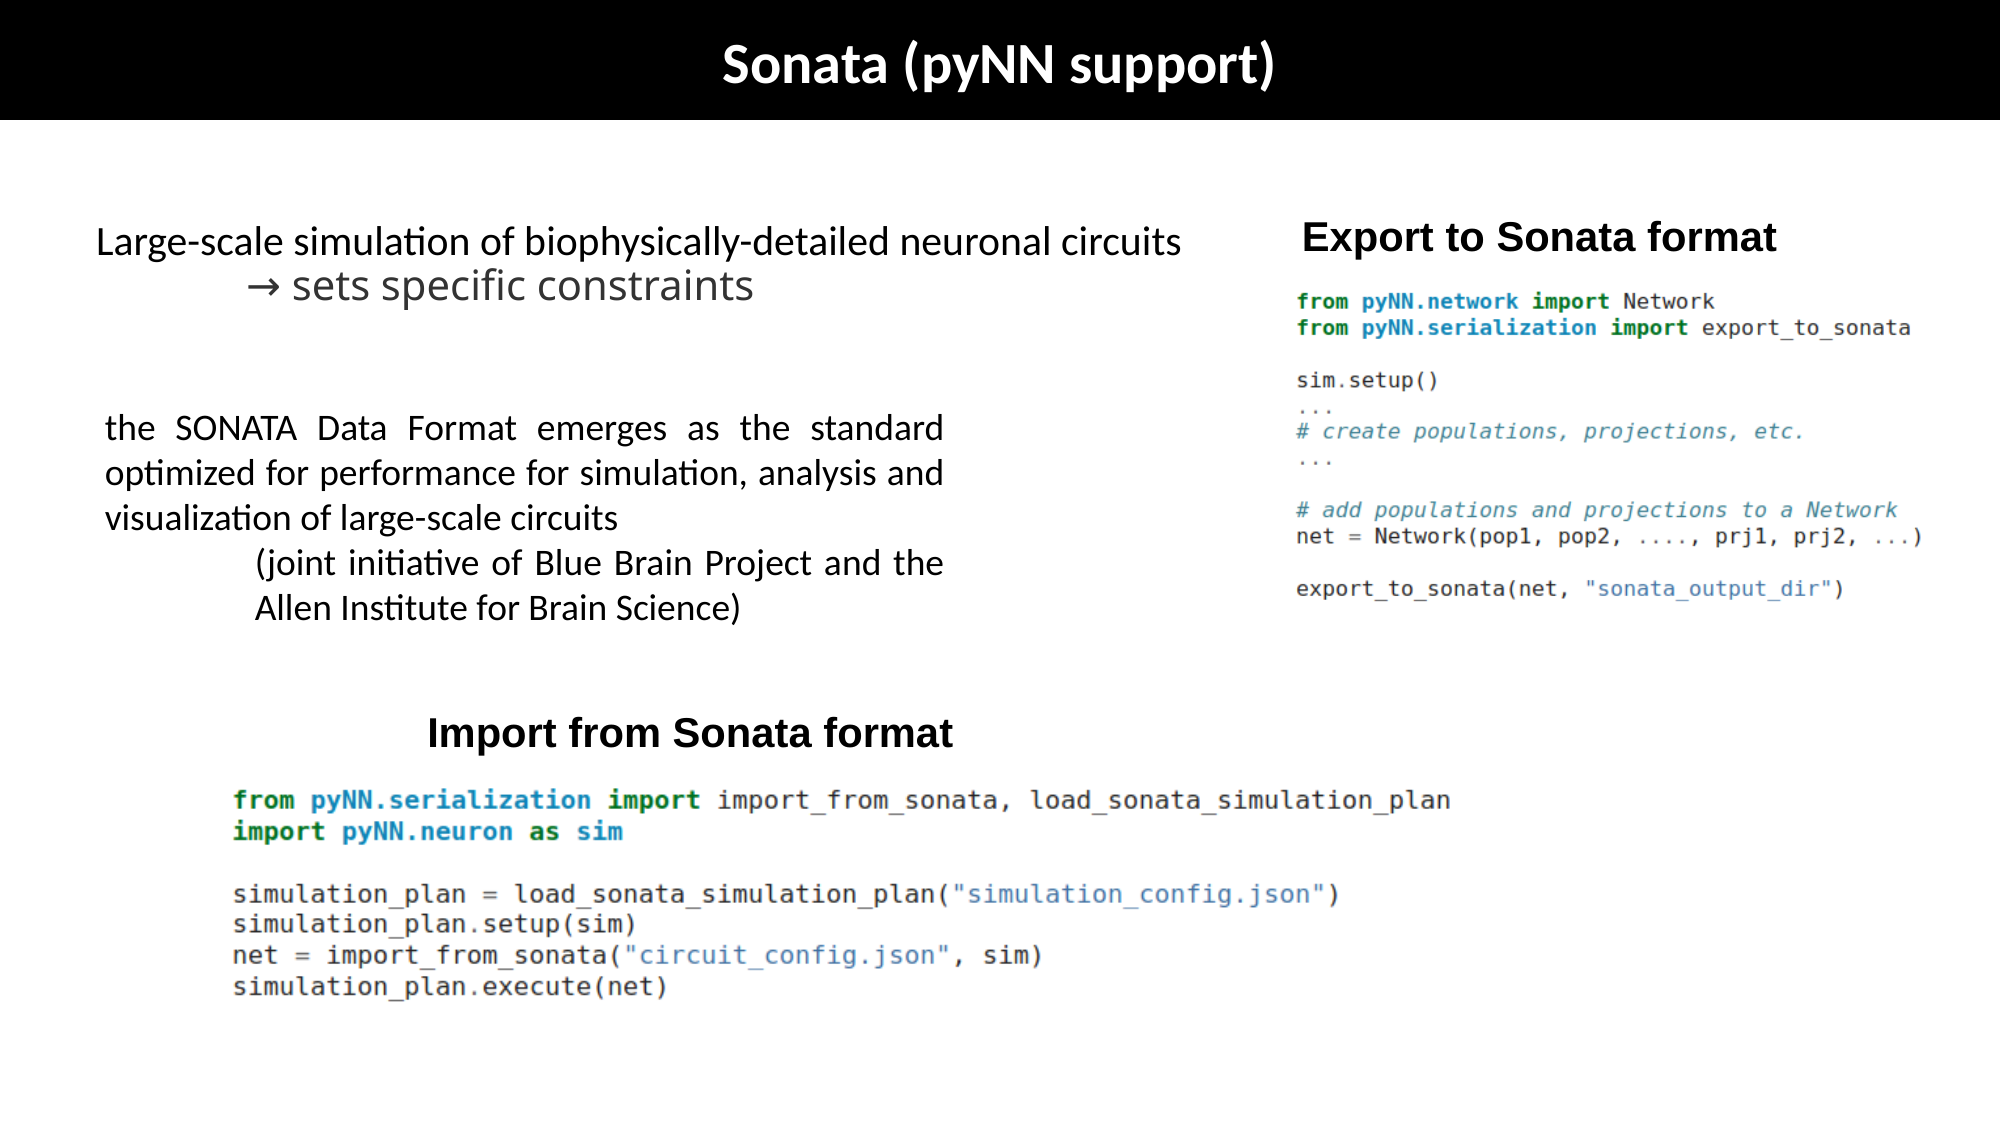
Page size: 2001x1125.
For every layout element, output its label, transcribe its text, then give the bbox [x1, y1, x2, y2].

text_box Export to Sonata format [1287, 202, 1918, 280]
text_box [89, 269, 1590, 1020]
text_box Import from Sonata format [412, 698, 1000, 773]
text_box Sonata (pyNN support) [0, 0, 2000, 120]
picture [1287, 280, 1948, 617]
text_box the SONATA Data Format emerges as the standard optimized for performance for simulation, analysis and visualization of large-scale circuits (joint initiative of Blue Brain Project and the Allen Institute for Brain Science) [89, 395, 960, 635]
text_box Large-scale simulation of biophysically-detailed neuronal circuits → sets specific constraints [81, 211, 1202, 350]
picture [223, 773, 1464, 1011]
